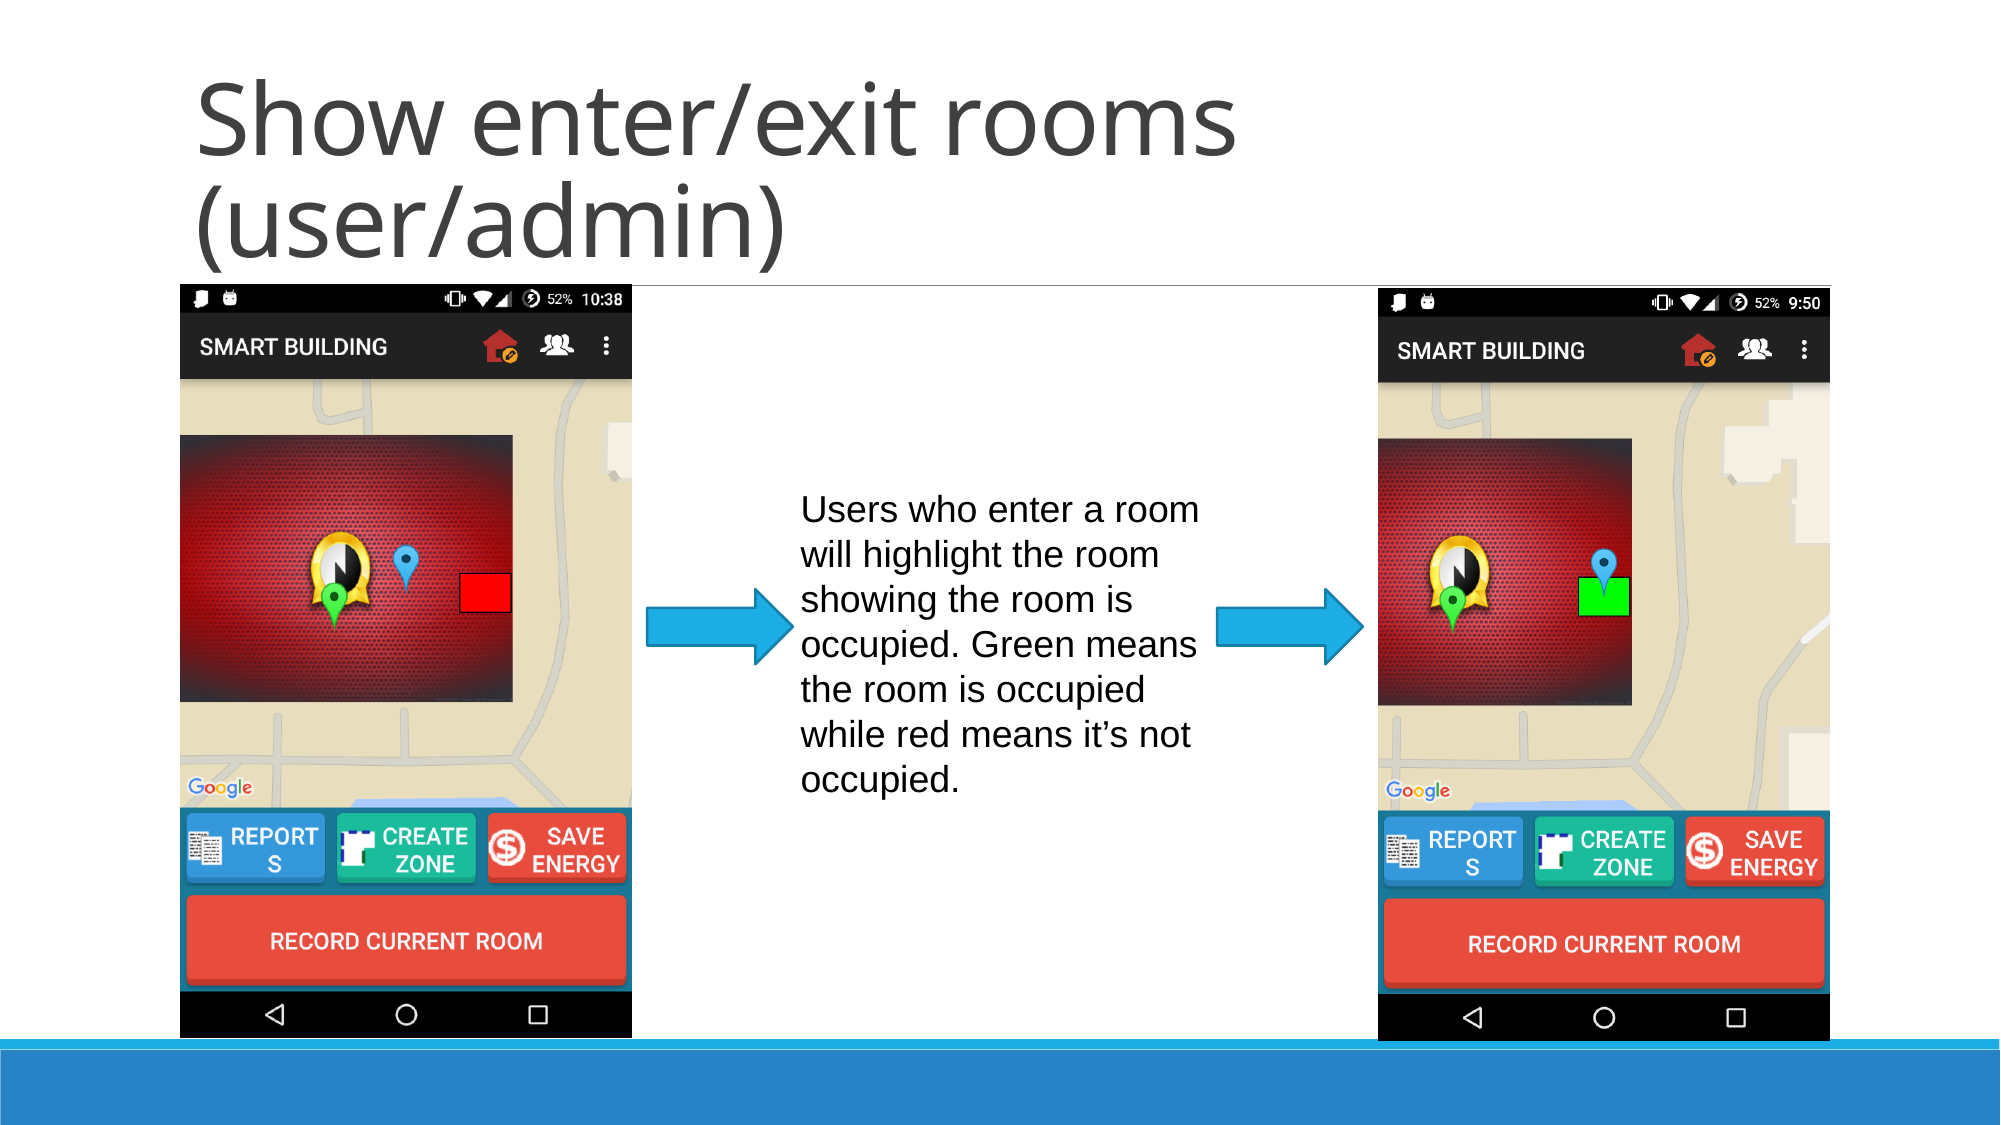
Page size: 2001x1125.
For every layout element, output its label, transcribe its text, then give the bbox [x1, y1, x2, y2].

text_box [645, 587, 785, 666]
title Show enter/exit rooms (user/admin) [180, 47, 1830, 285]
text_box Users who enter a room will highlight the room showing the room is occupied. Green means the room is occupied while red means it’s not occupied. [785, 477, 1226, 808]
text_box [1226, 587, 1364, 666]
picture [1377, 287, 1831, 1041]
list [179, 284, 632, 1038]
